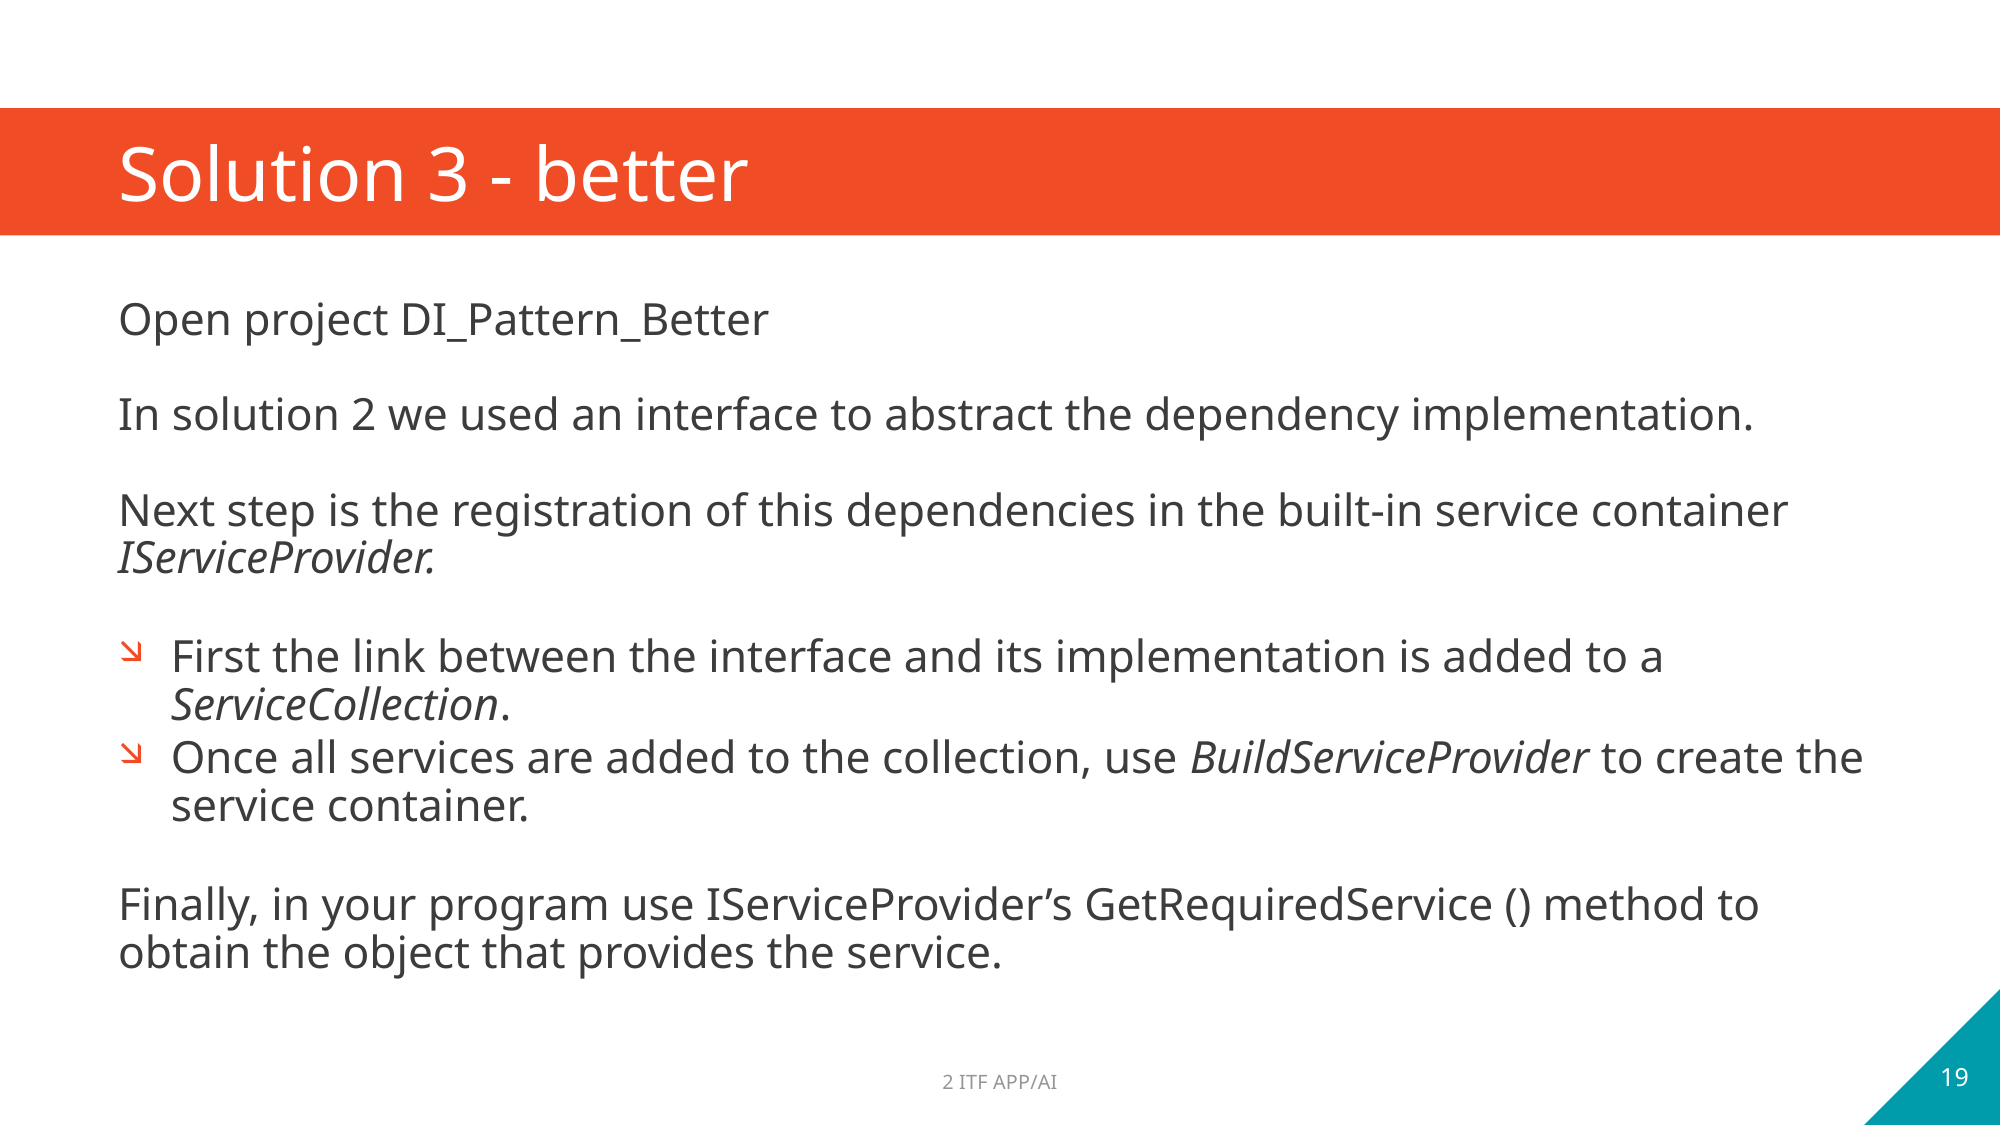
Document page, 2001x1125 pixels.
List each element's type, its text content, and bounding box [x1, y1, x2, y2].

slide_number 19 [1862, 987, 2000, 1125]
title Solution 3 - better [0, 108, 2000, 236]
list Open project DI_Pattern_Better In solution 2 we used an interface to abstract the dependency implementation. Next step is the registration of this dependencies in the built-in service container IServiceProvider. First the link between the interface and its implementation is added to a ServiceCollection. Once all services are added to the collection, use BuildServiceProvider to create the service container. Finally, in your program use IServiceProvider’s GetRequiredService () method to obtain the object that provides the service. [0, 237, 2000, 1040]
footer 2 ITF APP/AI [704, 1062, 1296, 1101]
